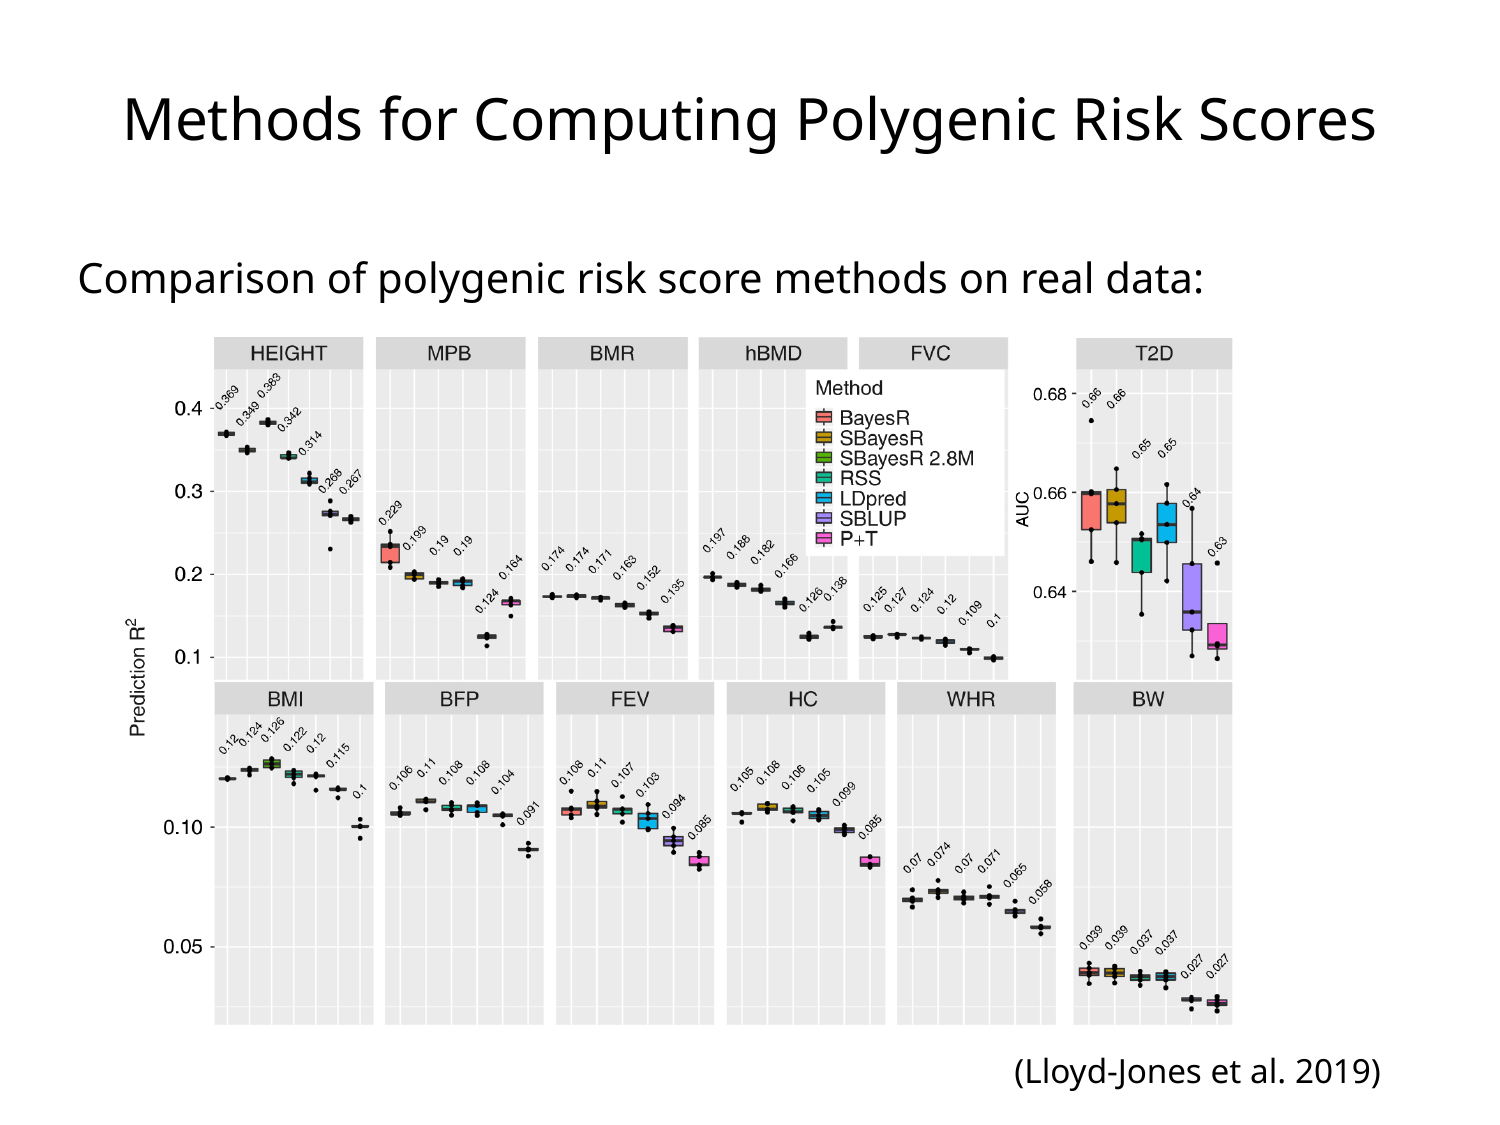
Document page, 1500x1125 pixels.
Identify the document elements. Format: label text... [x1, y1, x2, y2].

picture [124, 337, 1233, 1026]
text_box Methods for Computing Polygenic Risk Scores Comparison of polygenic risk score methods on real data: (Lloyd-Jones et al. 2019) [62, 74, 1438, 1100]
text_box [12, 0, 373, 174]
